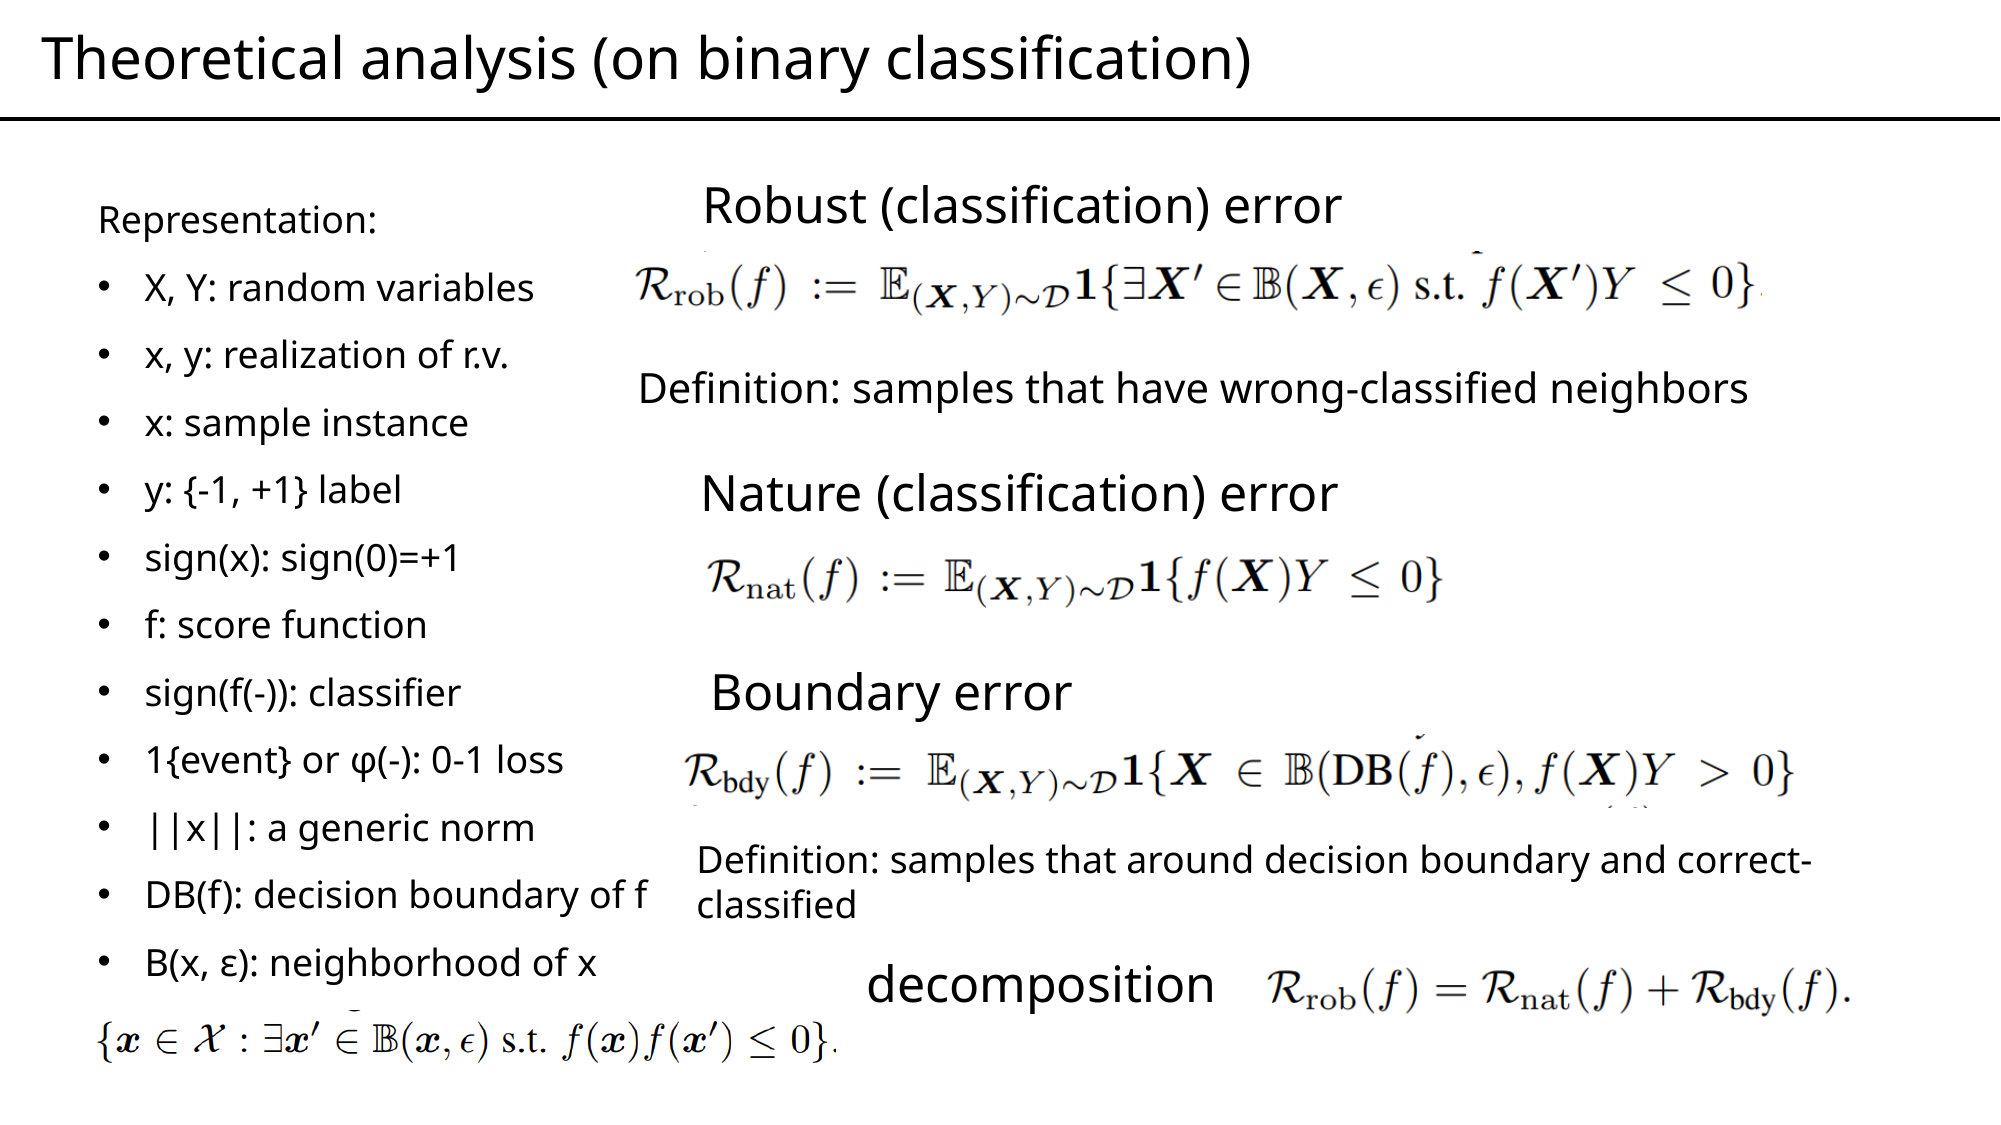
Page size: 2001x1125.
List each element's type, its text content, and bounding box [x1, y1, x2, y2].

picture [694, 553, 1447, 608]
picture [82, 1010, 836, 1069]
text_box Representation: X, Y: random variables x, y: realization of r.v. x: sample instance y: {-1, +1} label sign(x): sign(0)=+1 f: score function sign(f(-)): classifier 1{event} or φ(-): 0-1 loss ||x||: a generic norm DB(f): decision boundary of f B(x, ε): neighborhood of x [83, 166, 938, 991]
text_box ﻿Boundary error [696, 652, 1089, 728]
text_box Definition: samples that have wrong-classified neighbors [622, 354, 1844, 420]
text_box ﻿Nature (classification) error [685, 454, 1354, 530]
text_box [622, 251, 1762, 317]
text_box ﻿Robust (classification) error [687, 166, 1358, 241]
text_box ﻿decomposition [851, 945, 1232, 1020]
text_box Theoretical analysis (on binary classification) [26, 13, 1447, 99]
picture [1247, 945, 1856, 1023]
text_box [670, 728, 1798, 808]
text_box Definition: samples that around decision boundary and correct-classified [681, 828, 1895, 934]
